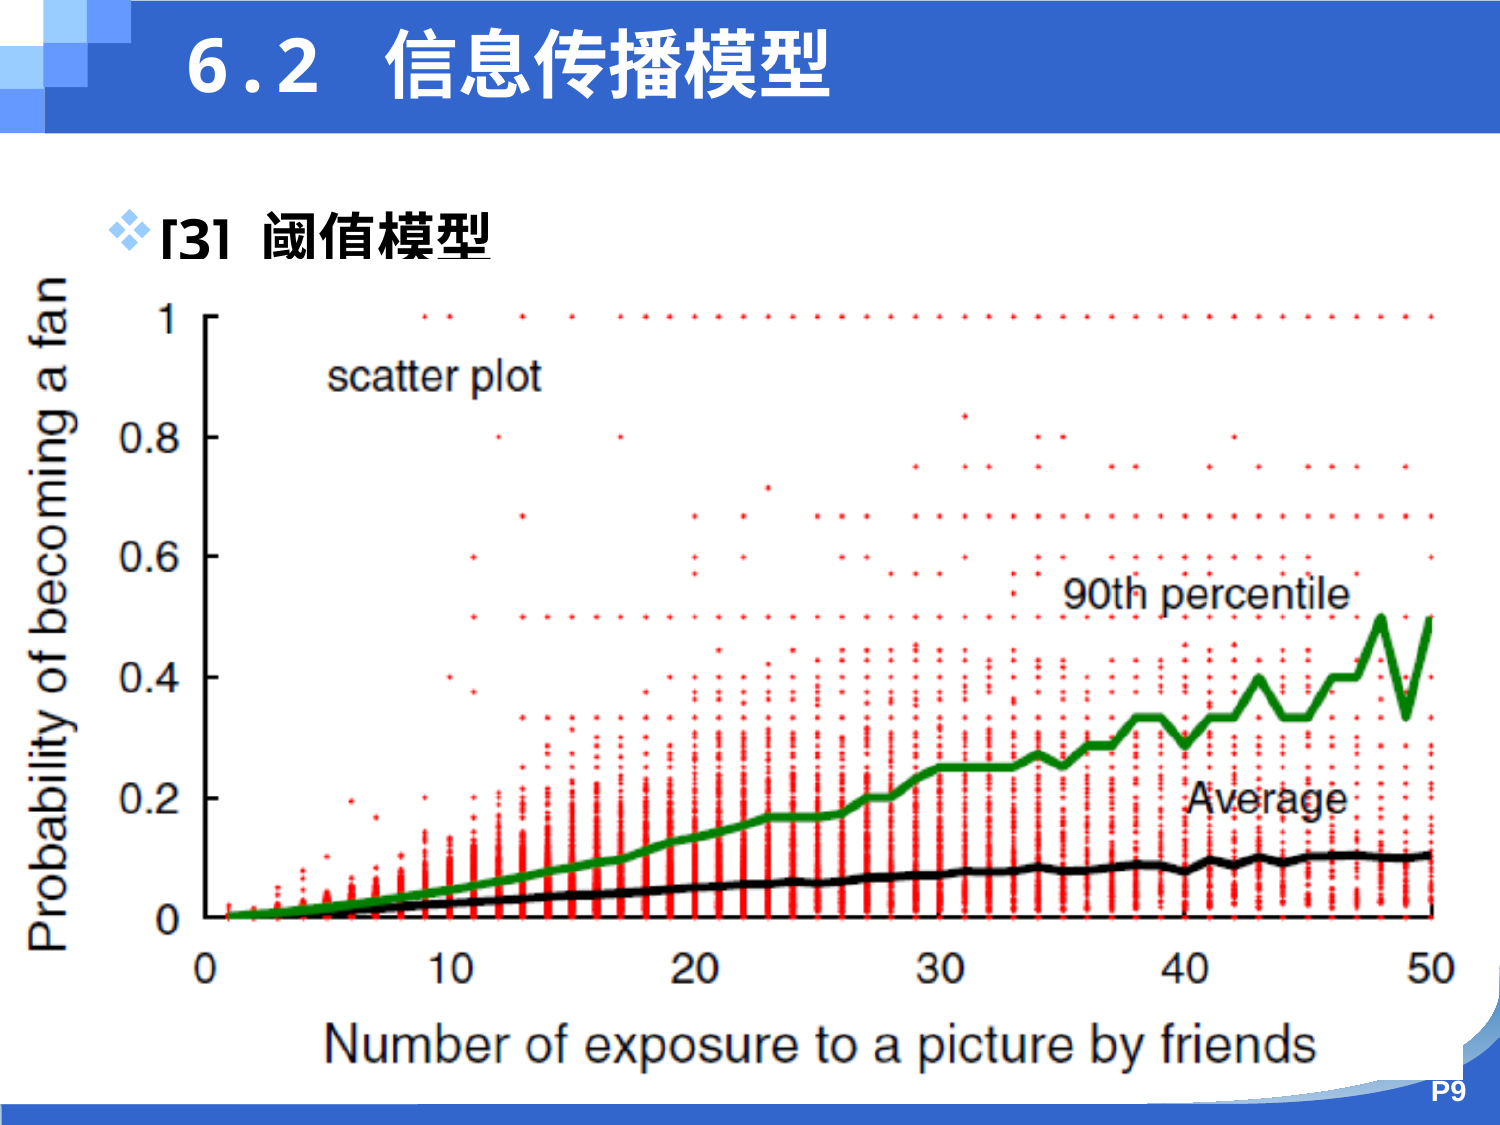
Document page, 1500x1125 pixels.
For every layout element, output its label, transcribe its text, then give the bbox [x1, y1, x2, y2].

text_box 6.2 信息传播模型 [171, 10, 1416, 116]
text_box [3] 阈值模型 [88, 125, 1439, 256]
picture [17, 258, 1463, 1080]
slide_number P9 [1415, 1065, 1500, 1118]
